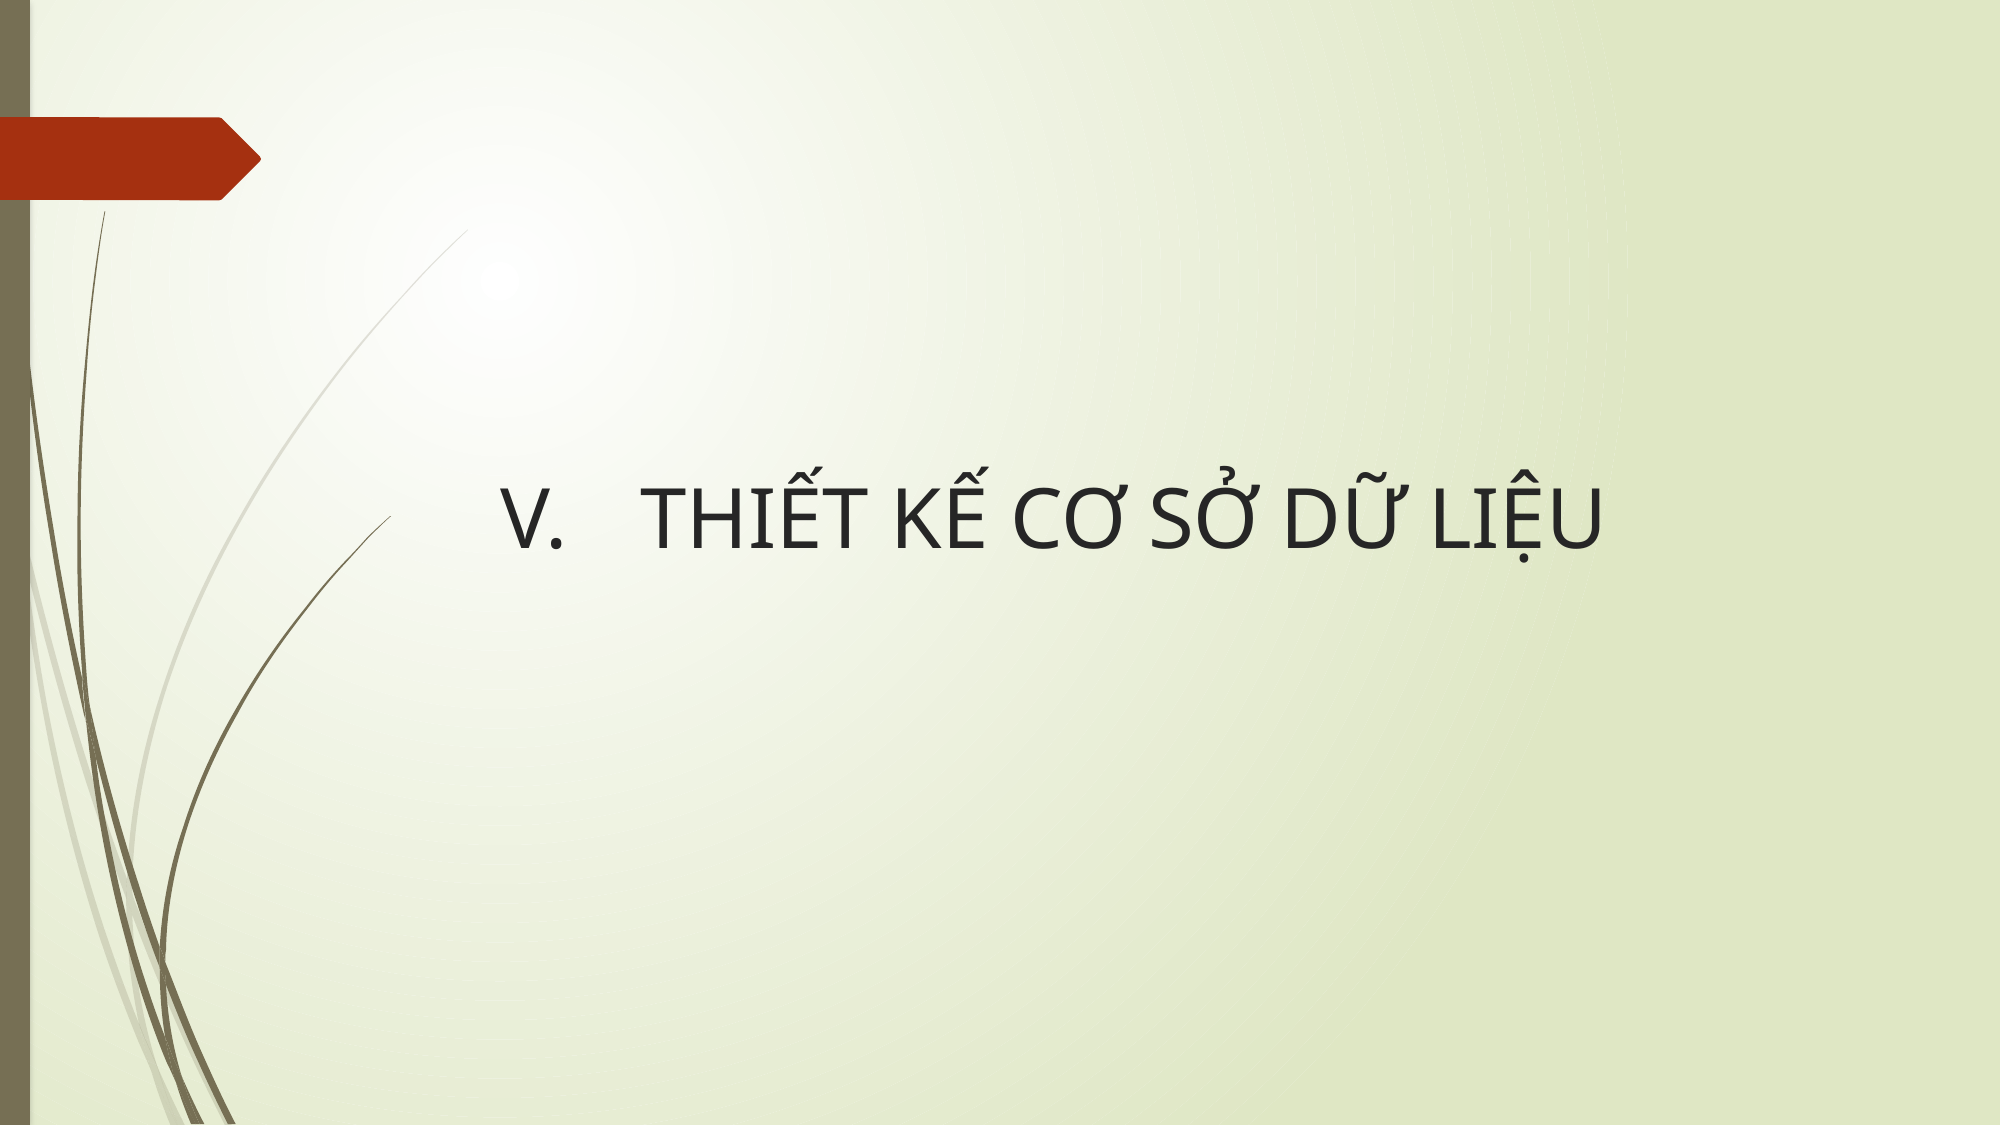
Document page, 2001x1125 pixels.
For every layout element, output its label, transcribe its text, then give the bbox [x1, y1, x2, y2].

title THIẾT KẾ CƠ SỞ DỮ LIỆU [322, 457, 1785, 668]
